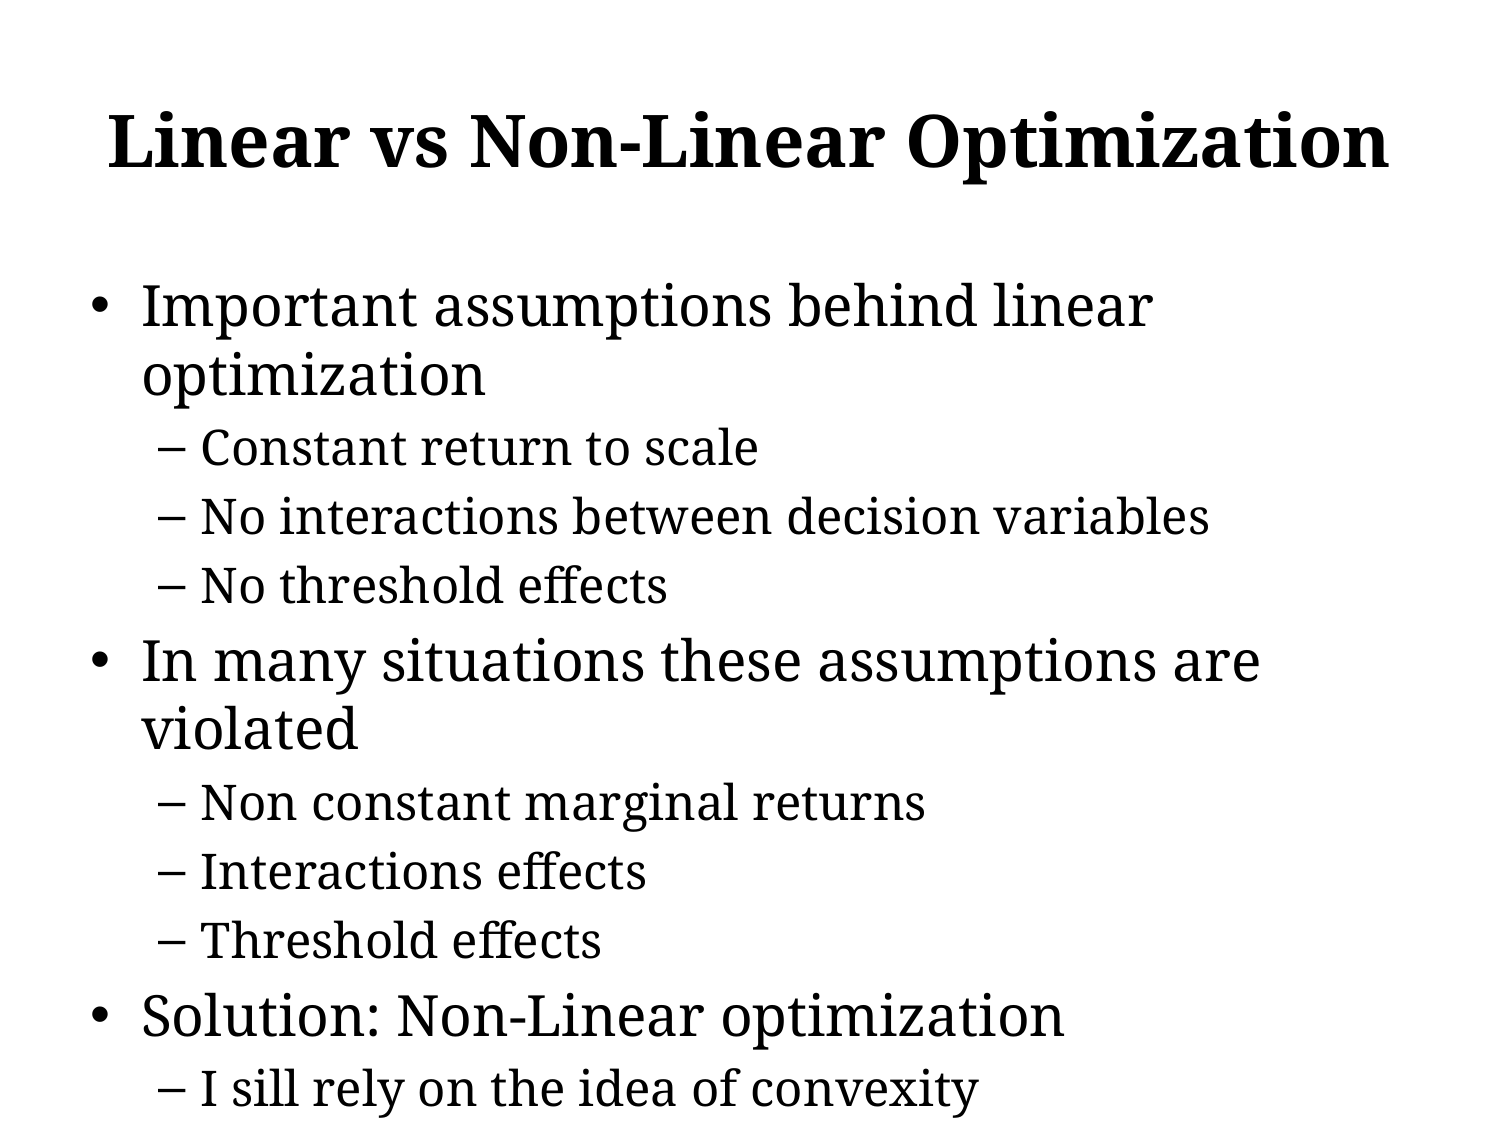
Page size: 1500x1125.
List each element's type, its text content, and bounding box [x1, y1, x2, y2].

title Linear vs Non-Linear Optimization [75, 45, 1425, 233]
list Important assumptions behind linear optimization Constant return to scale No interactions between decision variables No threshold effects In many situations these assumptions are violated Non constant marginal returns Interactions effects Threshold effects Solution: Non-Linear optimization I sill rely on the idea of convexity [75, 262, 1500, 1125]
